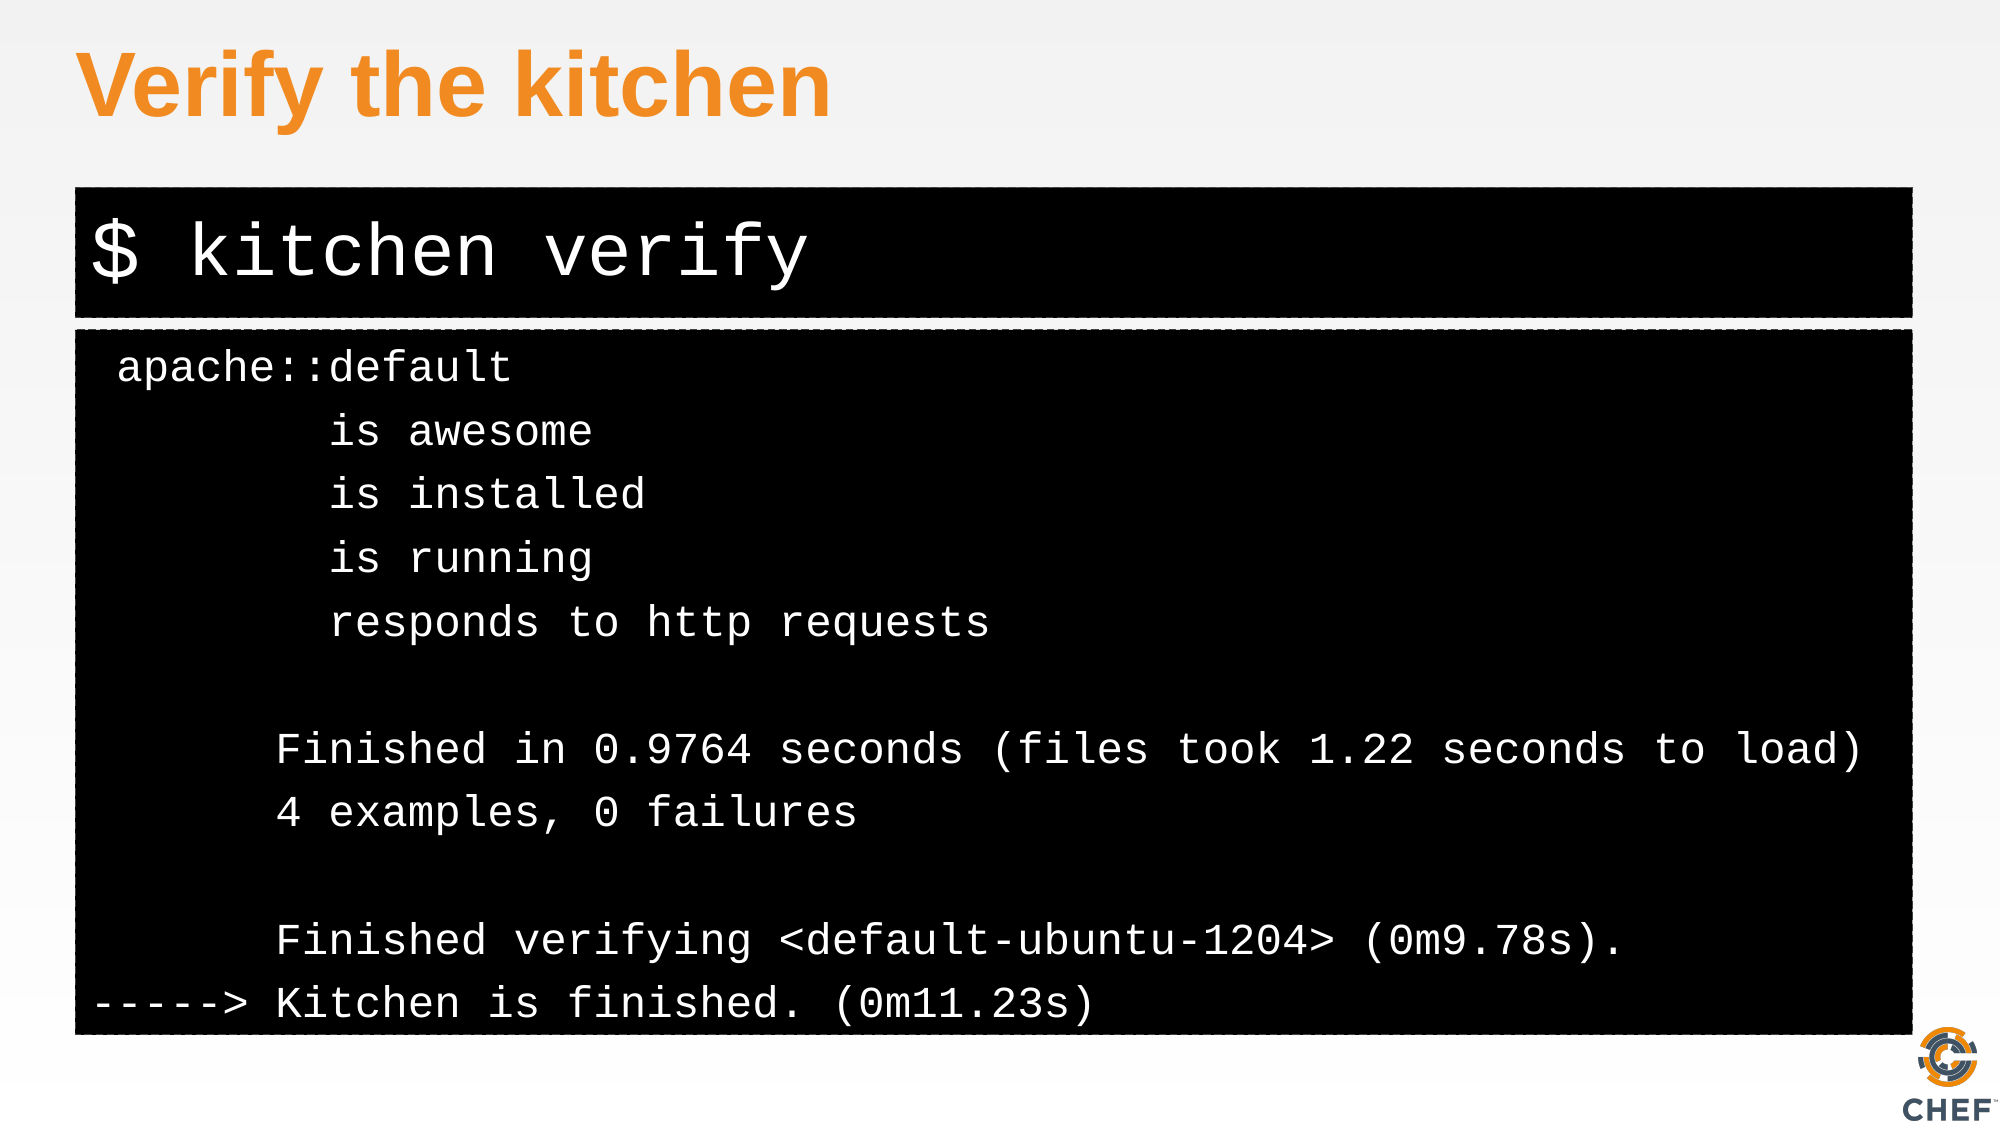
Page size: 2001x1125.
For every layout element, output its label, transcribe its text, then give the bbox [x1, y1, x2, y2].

title Verify the kitchen [75, 37, 1913, 140]
list kitchen verify [172, 201, 1908, 291]
list apache::default is awesome is installed is running responds to http requests Finished in 0.9764 seconds (files took 1.22 seconds to load) 4 examples, 0 failures Finished verifying <default-ubuntu-1204> (0m9.78s). -----> Kitchen is finished. (0m11.23s) [75, 329, 1913, 1035]
picture [1903, 1027, 1998, 1121]
